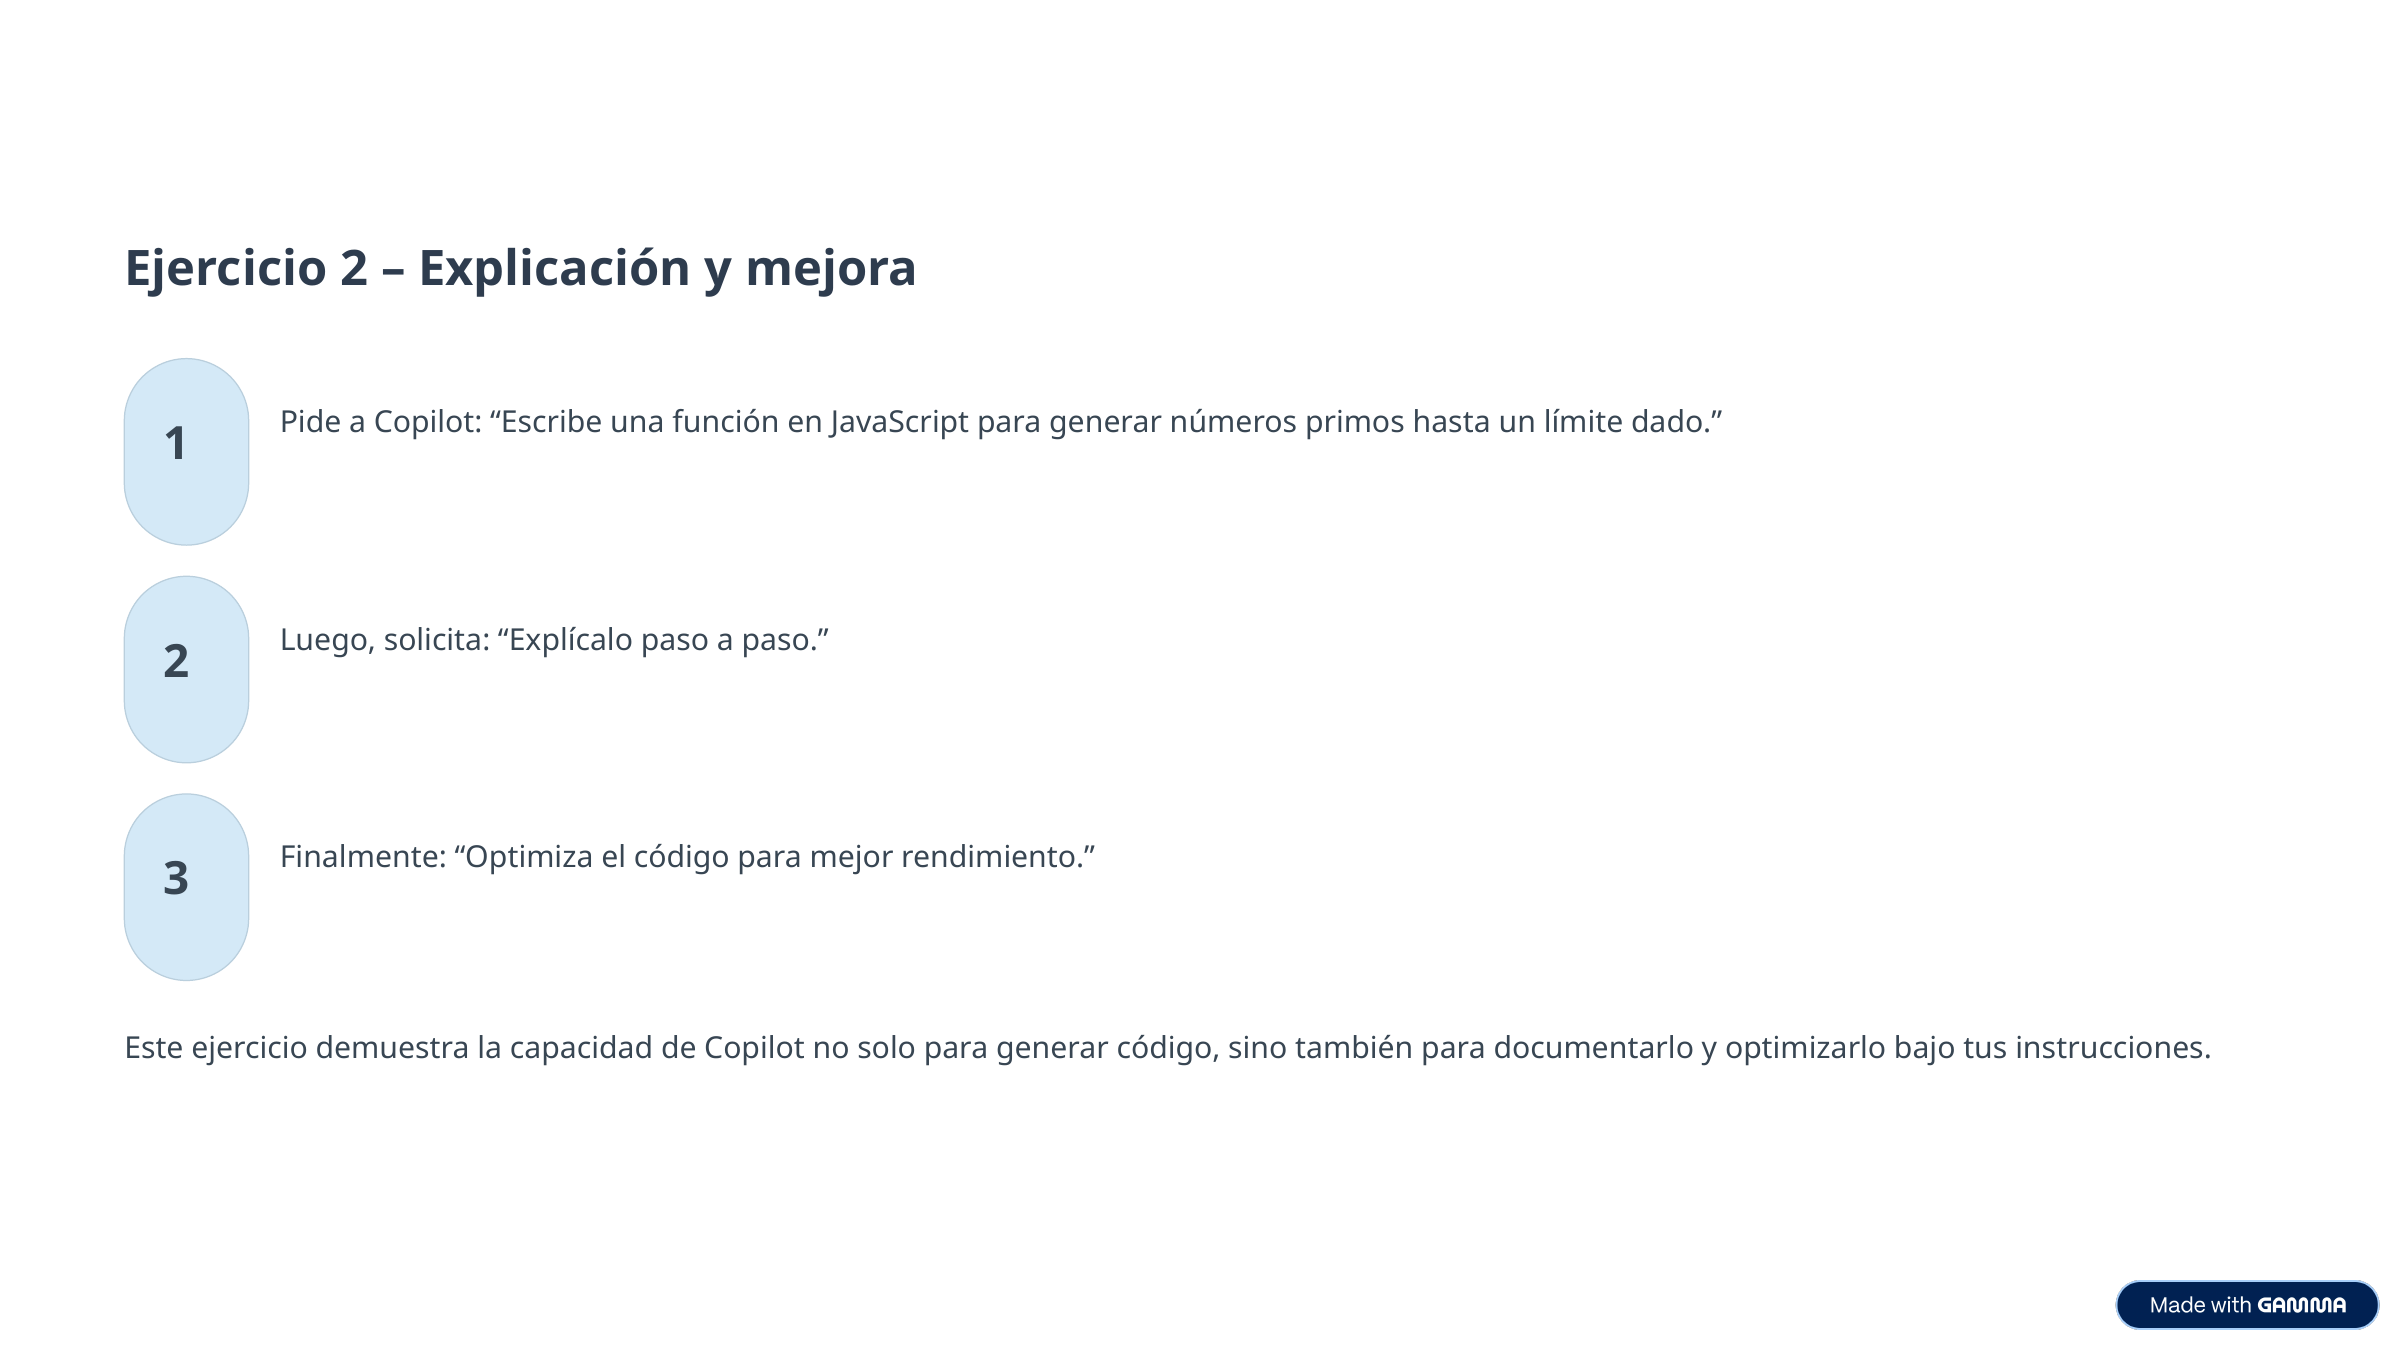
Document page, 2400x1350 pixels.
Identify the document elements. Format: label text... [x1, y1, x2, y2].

text_box Finalmente: “Optimiza el código para mejor rendimiento.” [279, 825, 2276, 925]
picture [2106, 1271, 2389, 1339]
text_box [124, 793, 249, 981]
text_box 3 [163, 858, 210, 917]
text_box Este ejercicio demuestra la capacidad de Copilot no solo para generar código, sino también para documentarlo y optimizarlo bajo tus instrucciones. [124, 1015, 2276, 1115]
text_box 1 [163, 422, 210, 481]
text_box [124, 576, 249, 763]
text_box 2 [163, 640, 210, 699]
text_box Luego, solicita: “Explícalo paso a paso.” [279, 607, 2276, 707]
text_box [124, 358, 249, 546]
text_box Pide a Copilot: “Escribe una función en JavaScript para generar números primos hasta un límite dado.” [279, 389, 2276, 490]
text_box Ejercicio 2 – Explicación y mejora [124, 235, 845, 297]
